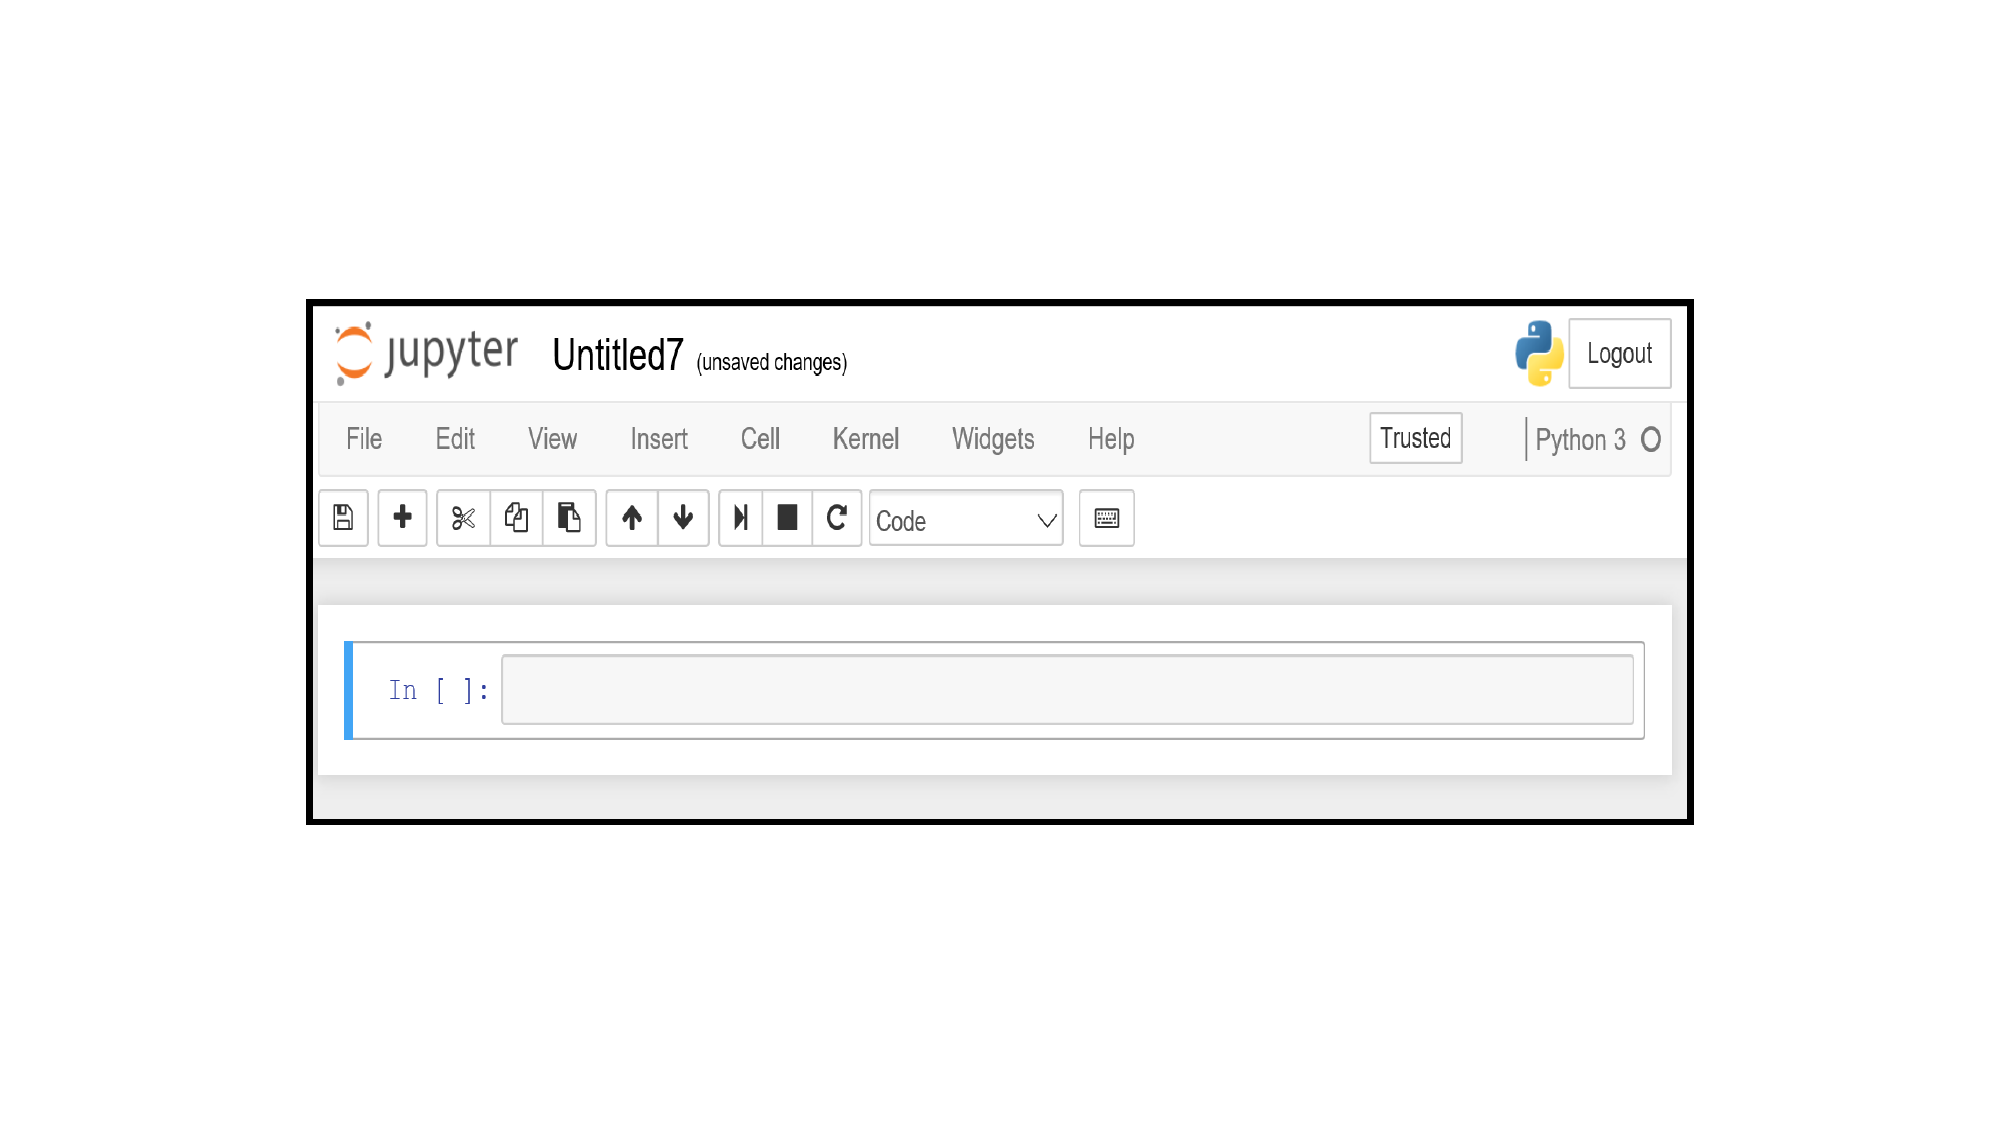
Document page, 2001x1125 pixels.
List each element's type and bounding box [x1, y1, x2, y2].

picture [312, 305, 1688, 820]
